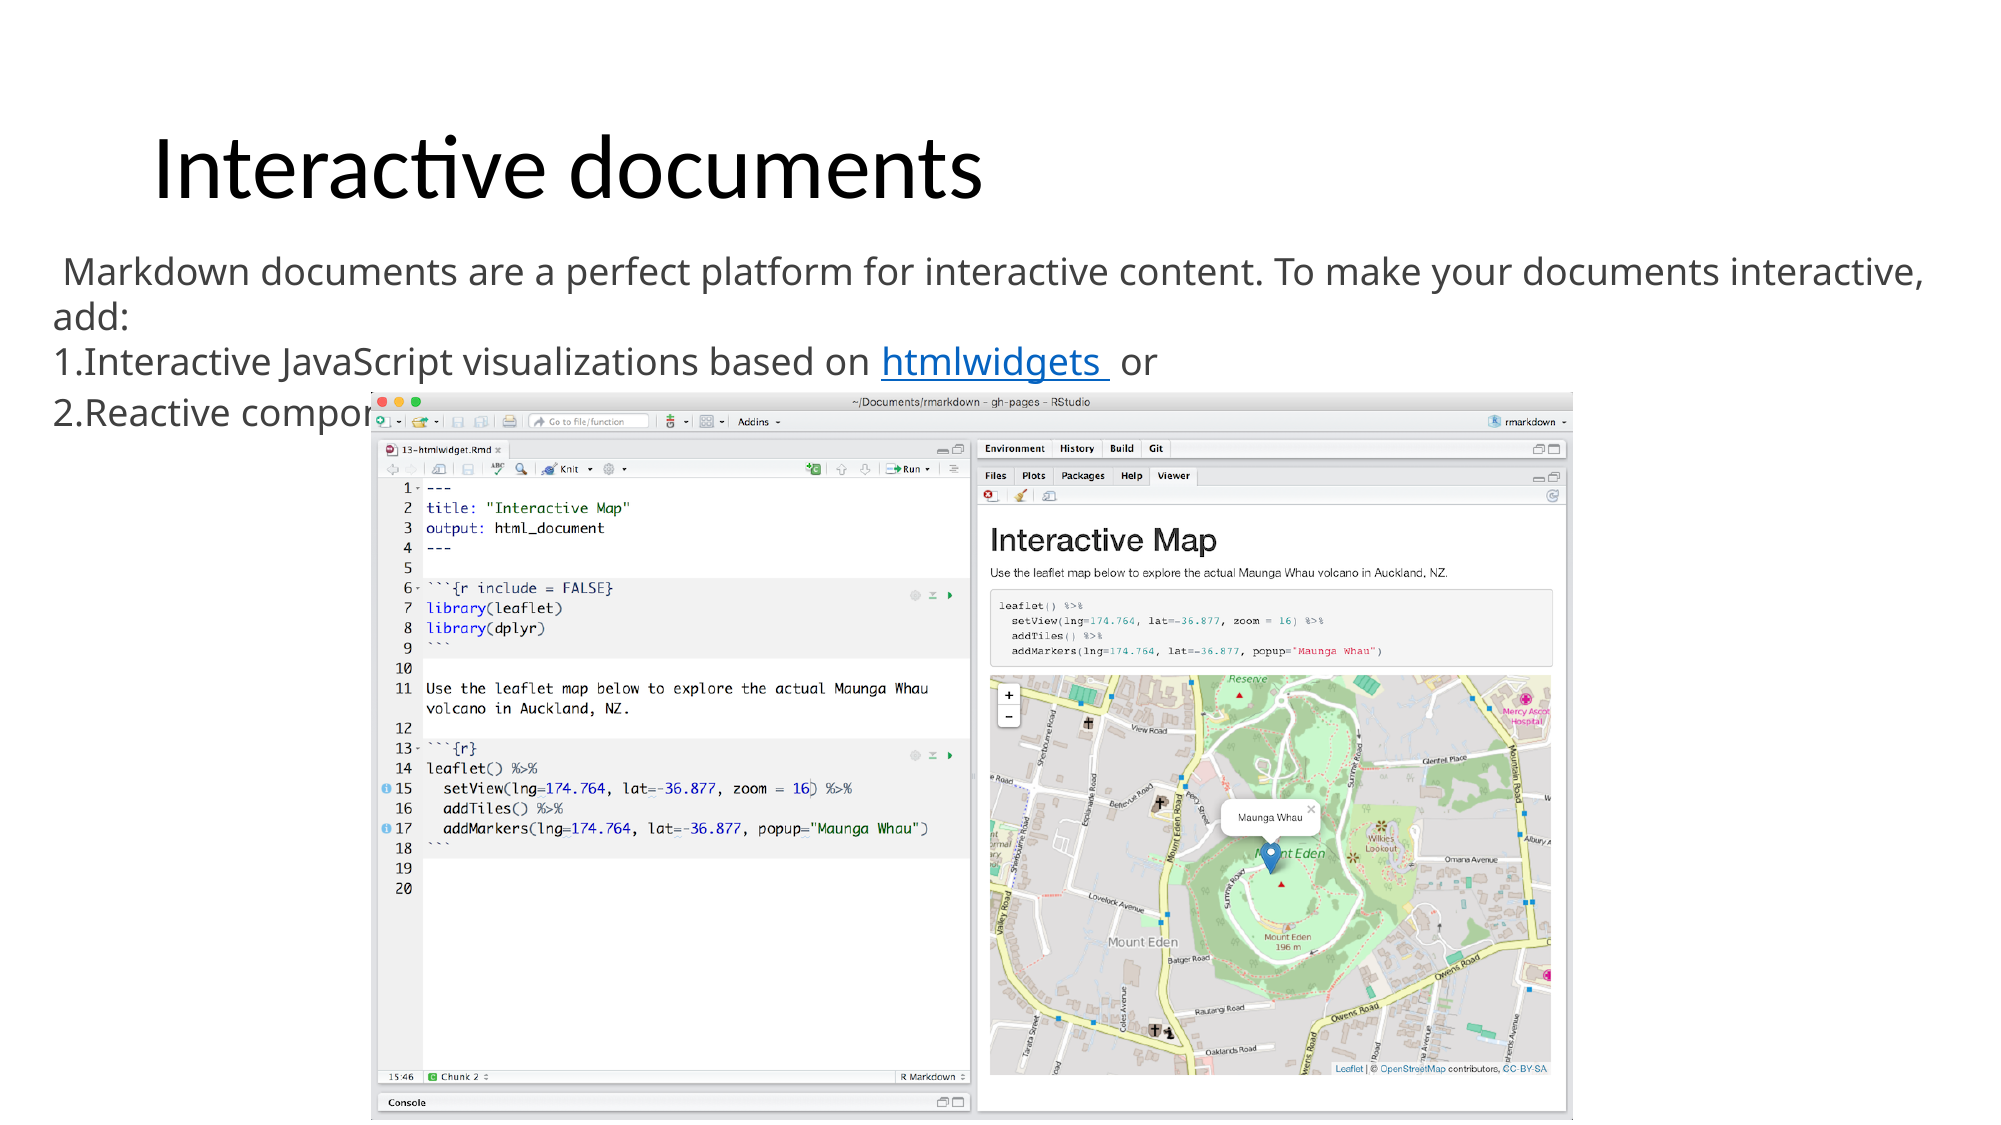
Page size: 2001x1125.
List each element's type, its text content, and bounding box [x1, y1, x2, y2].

text_box Markdown documents are a perfect platform for interactive content. To make your documents interactive, add: Interactive JavaScript visualizations based on htmlwidgets or Reactive components made with Shiny [37, 240, 1956, 393]
title Interactive documents [137, 59, 1863, 240]
picture [371, 391, 1574, 1120]
